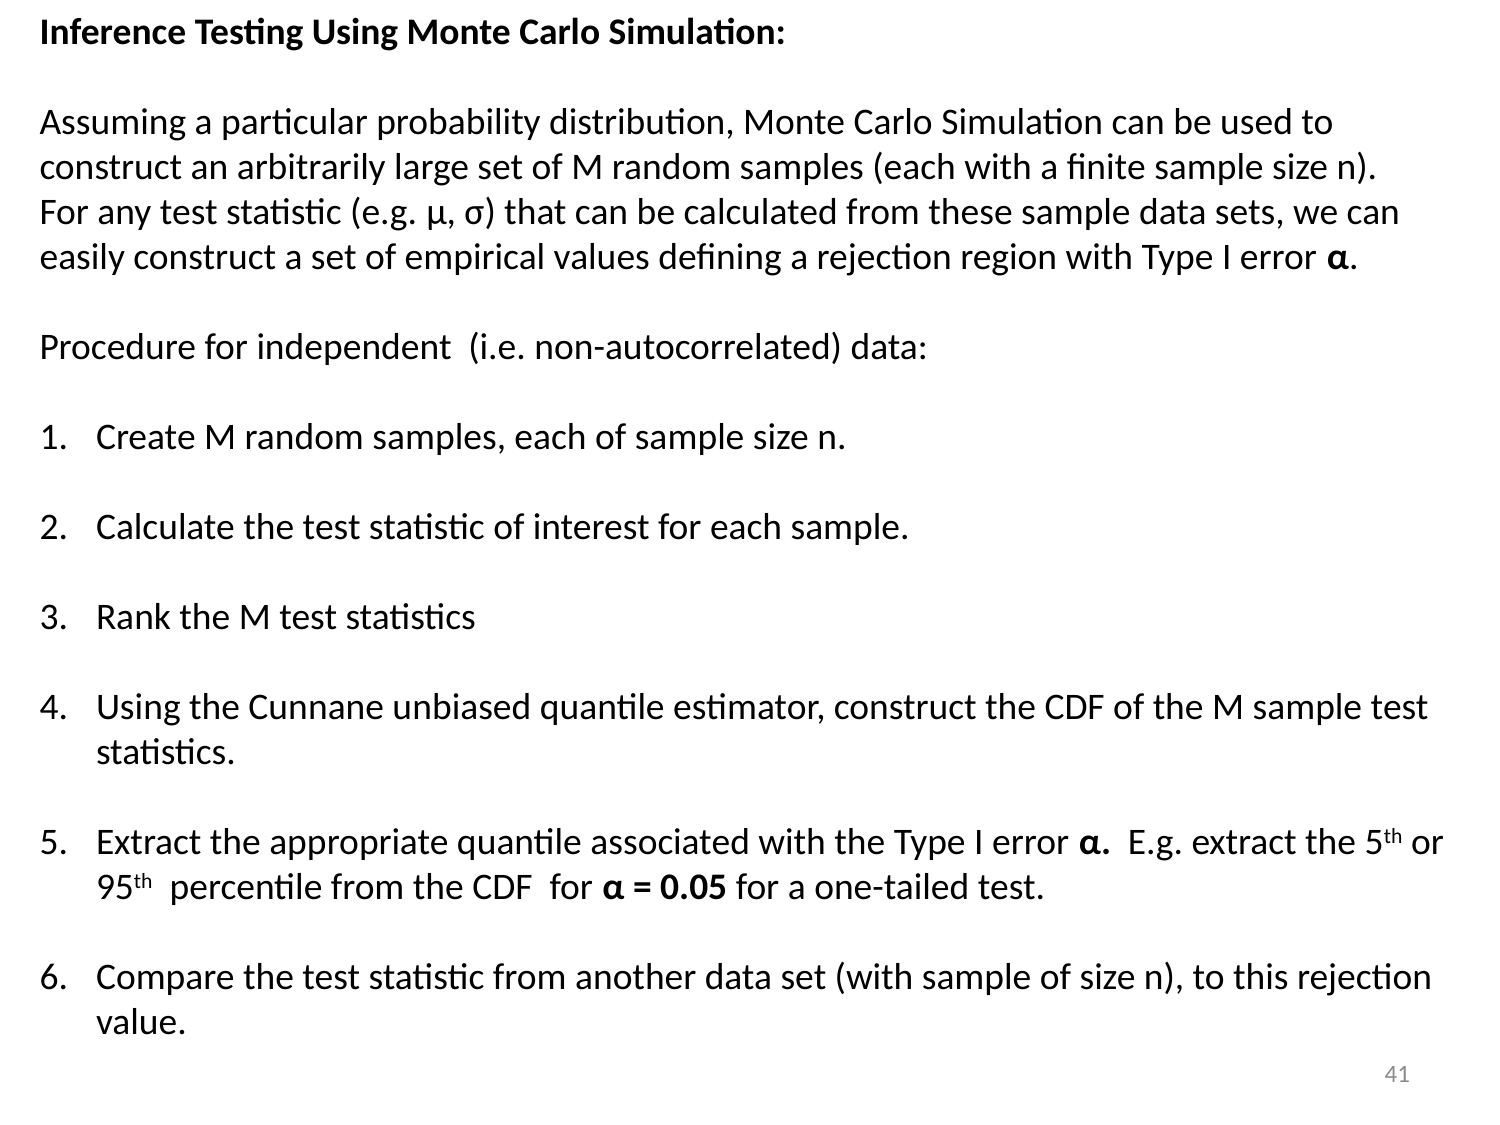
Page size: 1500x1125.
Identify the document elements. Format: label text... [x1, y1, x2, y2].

text_box Inference Testing Using Monte Carlo Simulation: Assuming a particular probability distribution, Monte Carlo Simulation can be used to construct an arbitrarily large set of M random samples (each with a finite sample size n). For any test statistic (e.g. μ, σ) that can be calculated from these sample data sets, we can easily construct a set of empirical values defining a rejection region with Type I error α. Procedure for independent (i.e. non-autocorrelated) data: Create M random samples, each of sample size n. Calculate the test statistic of interest for each sample. Rank the M test statistics Using the Cunnane unbiased quantile estimator, construct the CDF of the M sample test statistics. Extract the appropriate quantile associated with the Type I error α. E.g. extract the 5th or 95th percentile from the CDF for α = 0.05 for a one-tailed test. Compare the test statistic from another data set (with sample of size n), to this rejection value. [24, 0, 1463, 1125]
slide_number 41 [1074, 1042, 1425, 1103]
